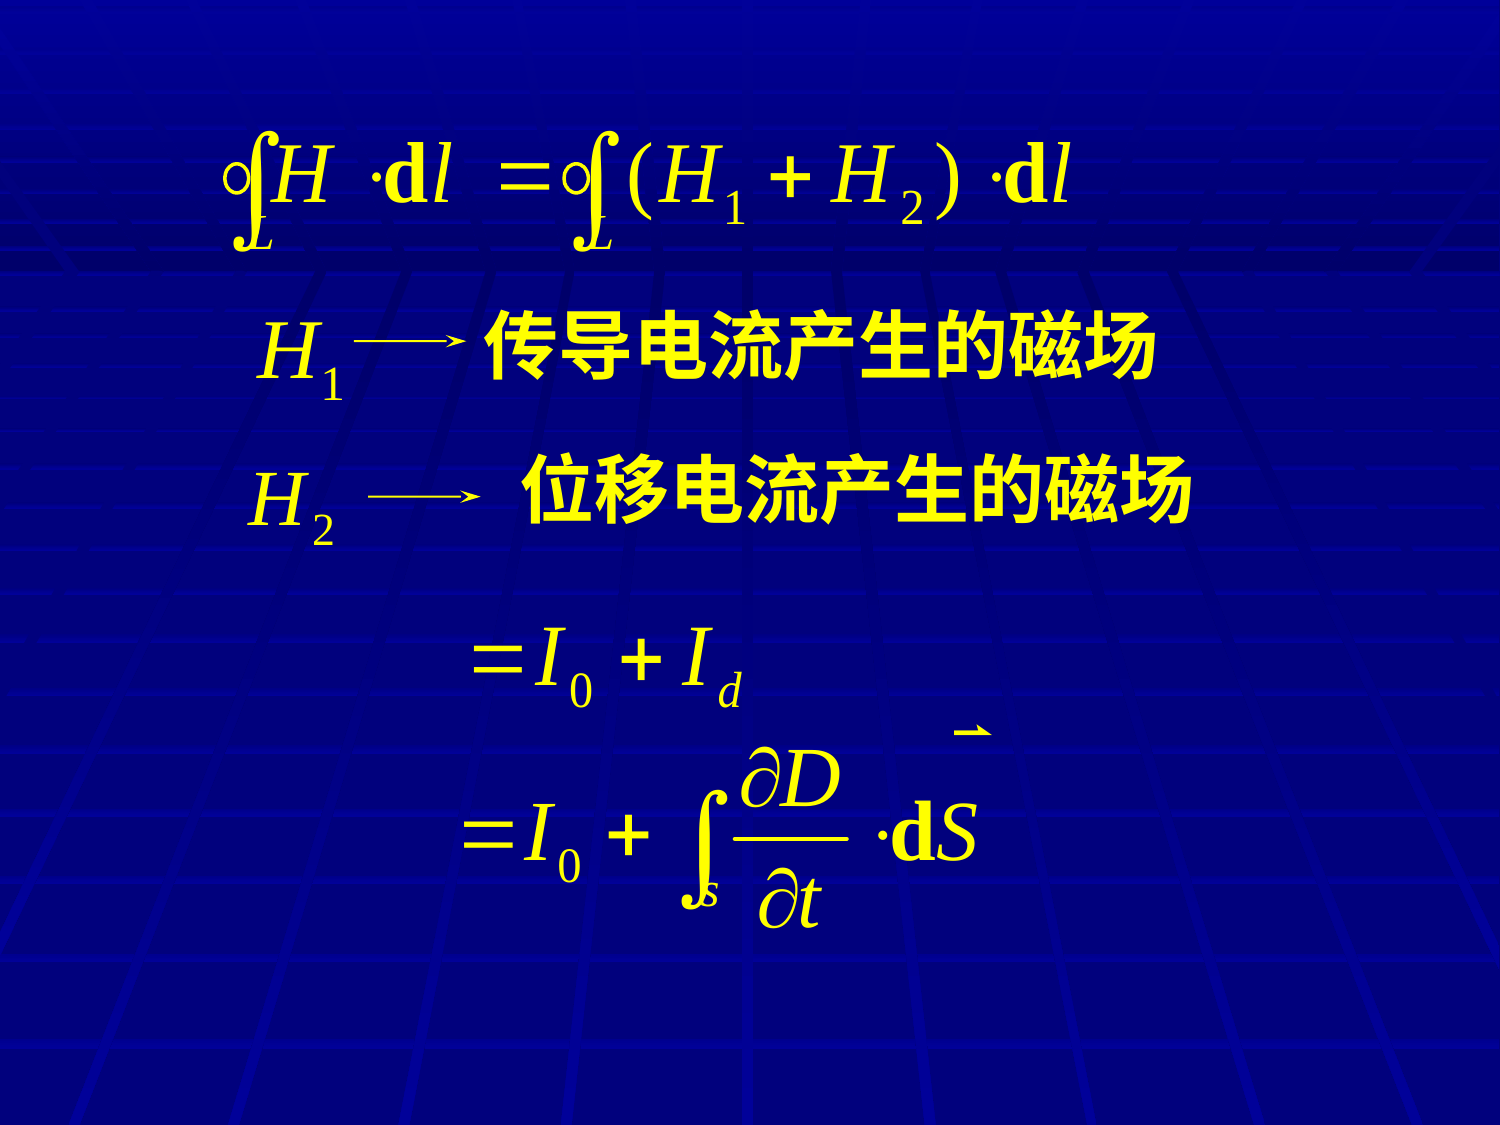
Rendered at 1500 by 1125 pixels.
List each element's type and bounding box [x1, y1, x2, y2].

text_box [234, 432, 1211, 566]
text_box [452, 597, 762, 708]
text_box [241, 278, 1176, 422]
text_box [206, 101, 1099, 263]
text_box [442, 710, 998, 941]
